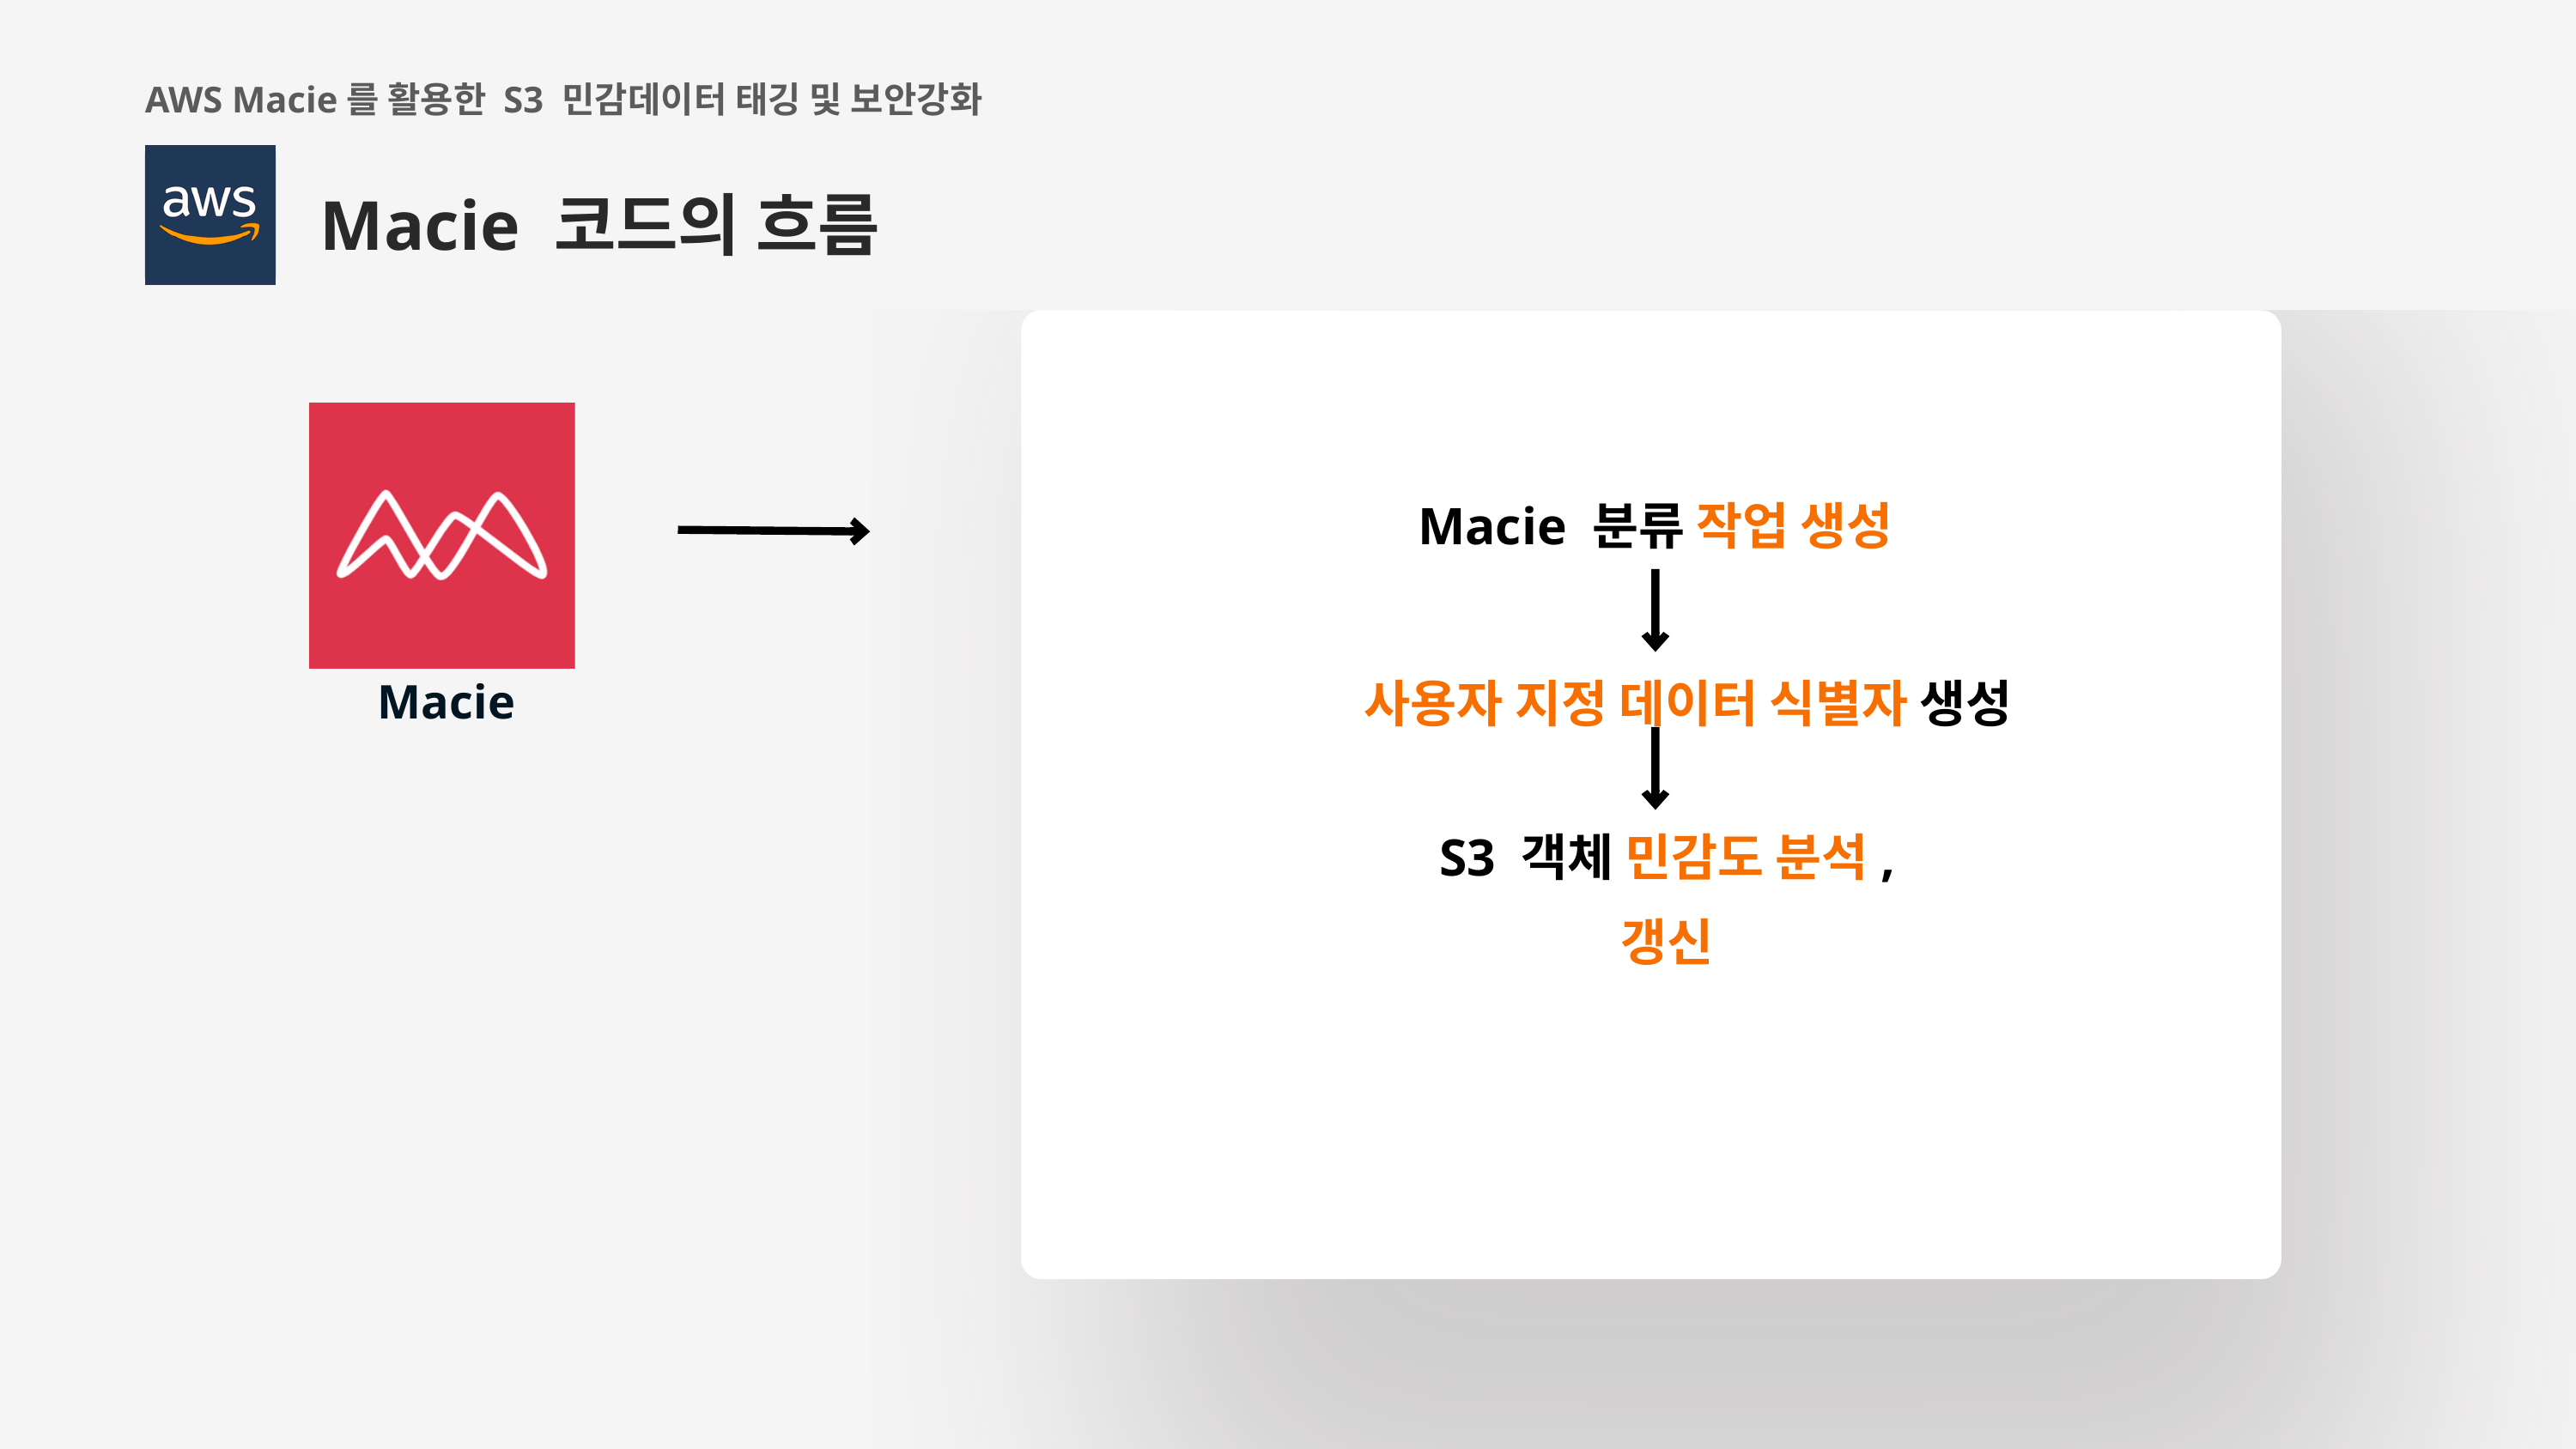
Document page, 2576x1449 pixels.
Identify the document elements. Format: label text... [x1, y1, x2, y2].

text_box [870, 310, 2576, 1449]
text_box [1020, 310, 2282, 1280]
text_box [677, 524, 870, 538]
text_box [308, 403, 575, 729]
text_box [144, 144, 276, 286]
text_box Macie 코드의 흐름 [319, 149, 937, 264]
text_box AWS Macie를 활용한 S3 민감데이터 태깅 및 보안강화 [144, 70, 1595, 121]
